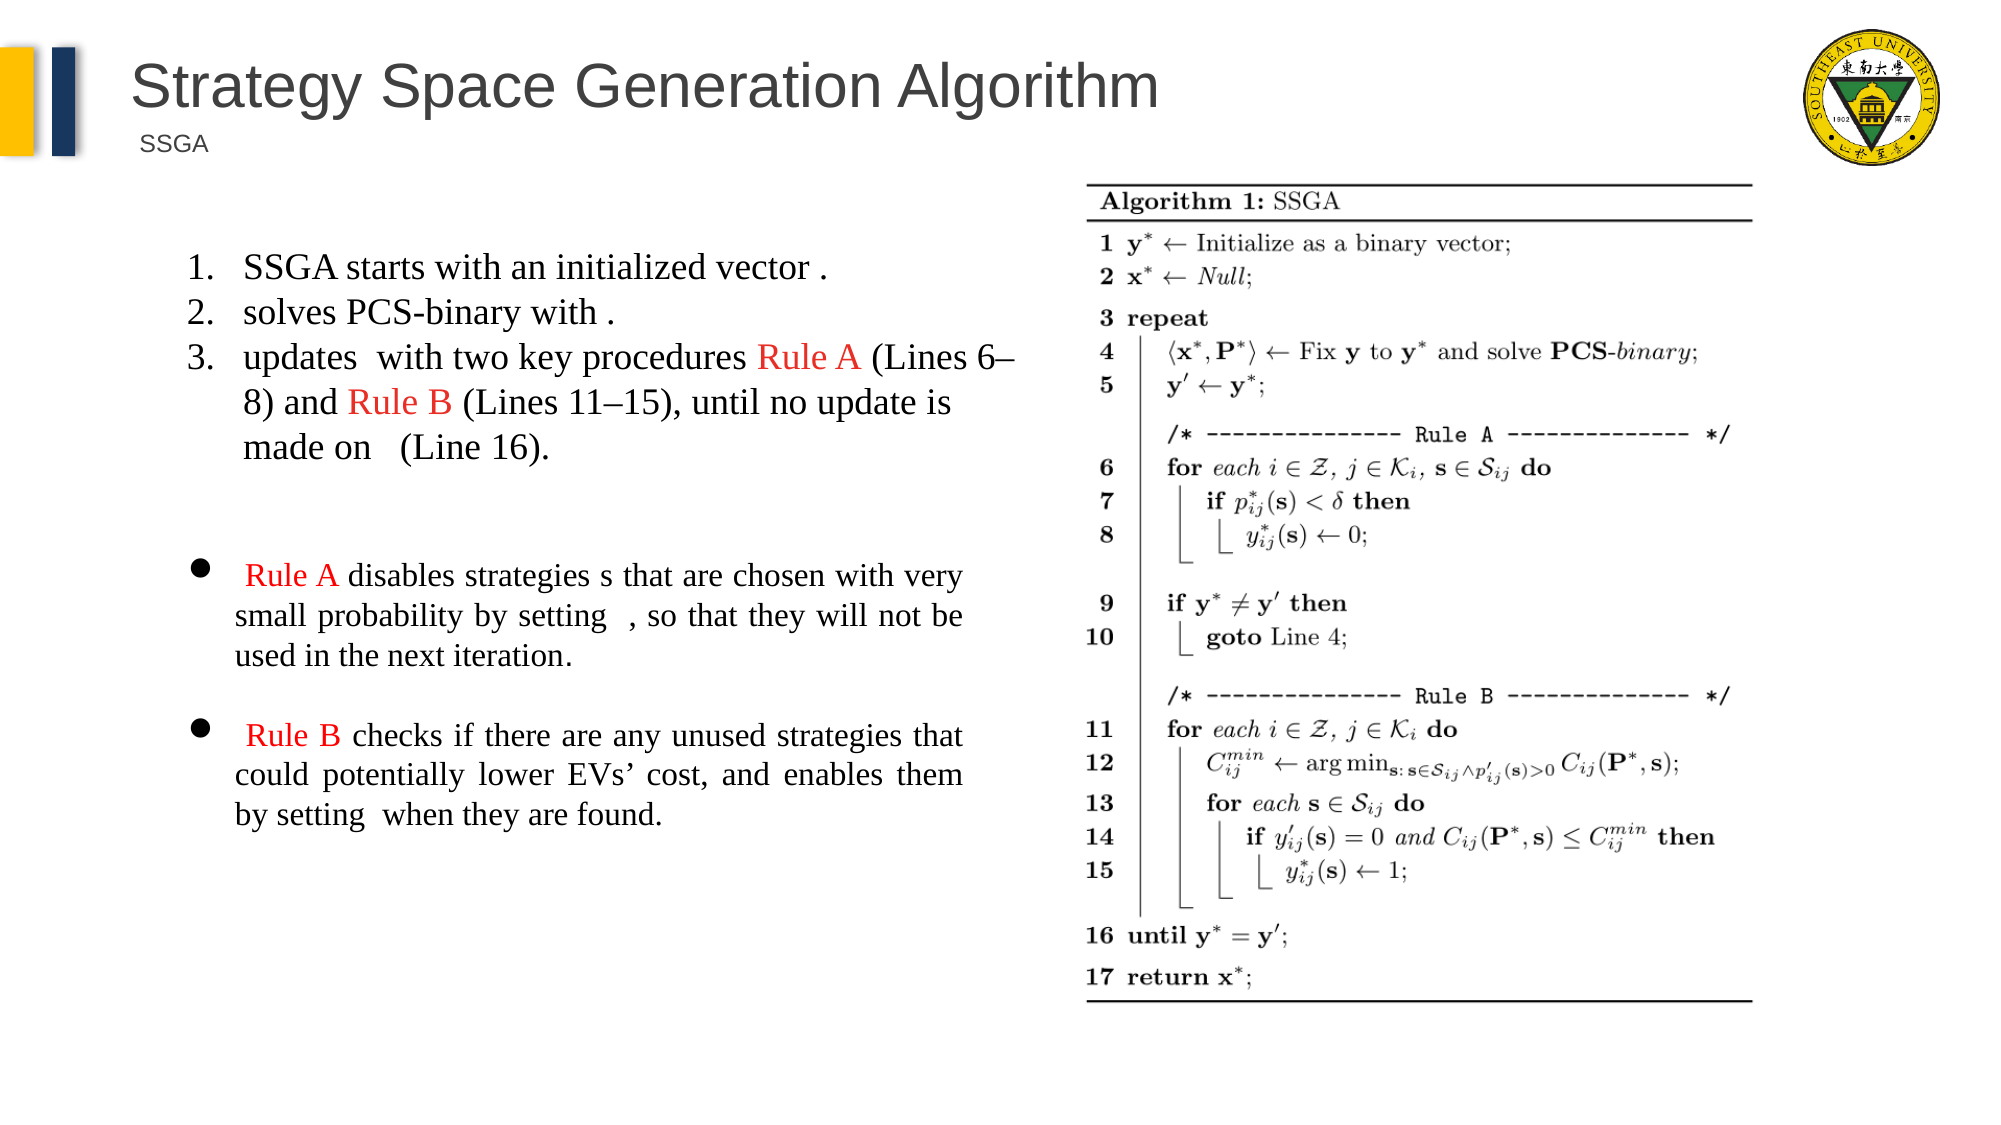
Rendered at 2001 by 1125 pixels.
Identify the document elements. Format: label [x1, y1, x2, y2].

picture [1803, 29, 1940, 166]
text_box [0, 37, 1182, 166]
picture [1066, 165, 1773, 1022]
